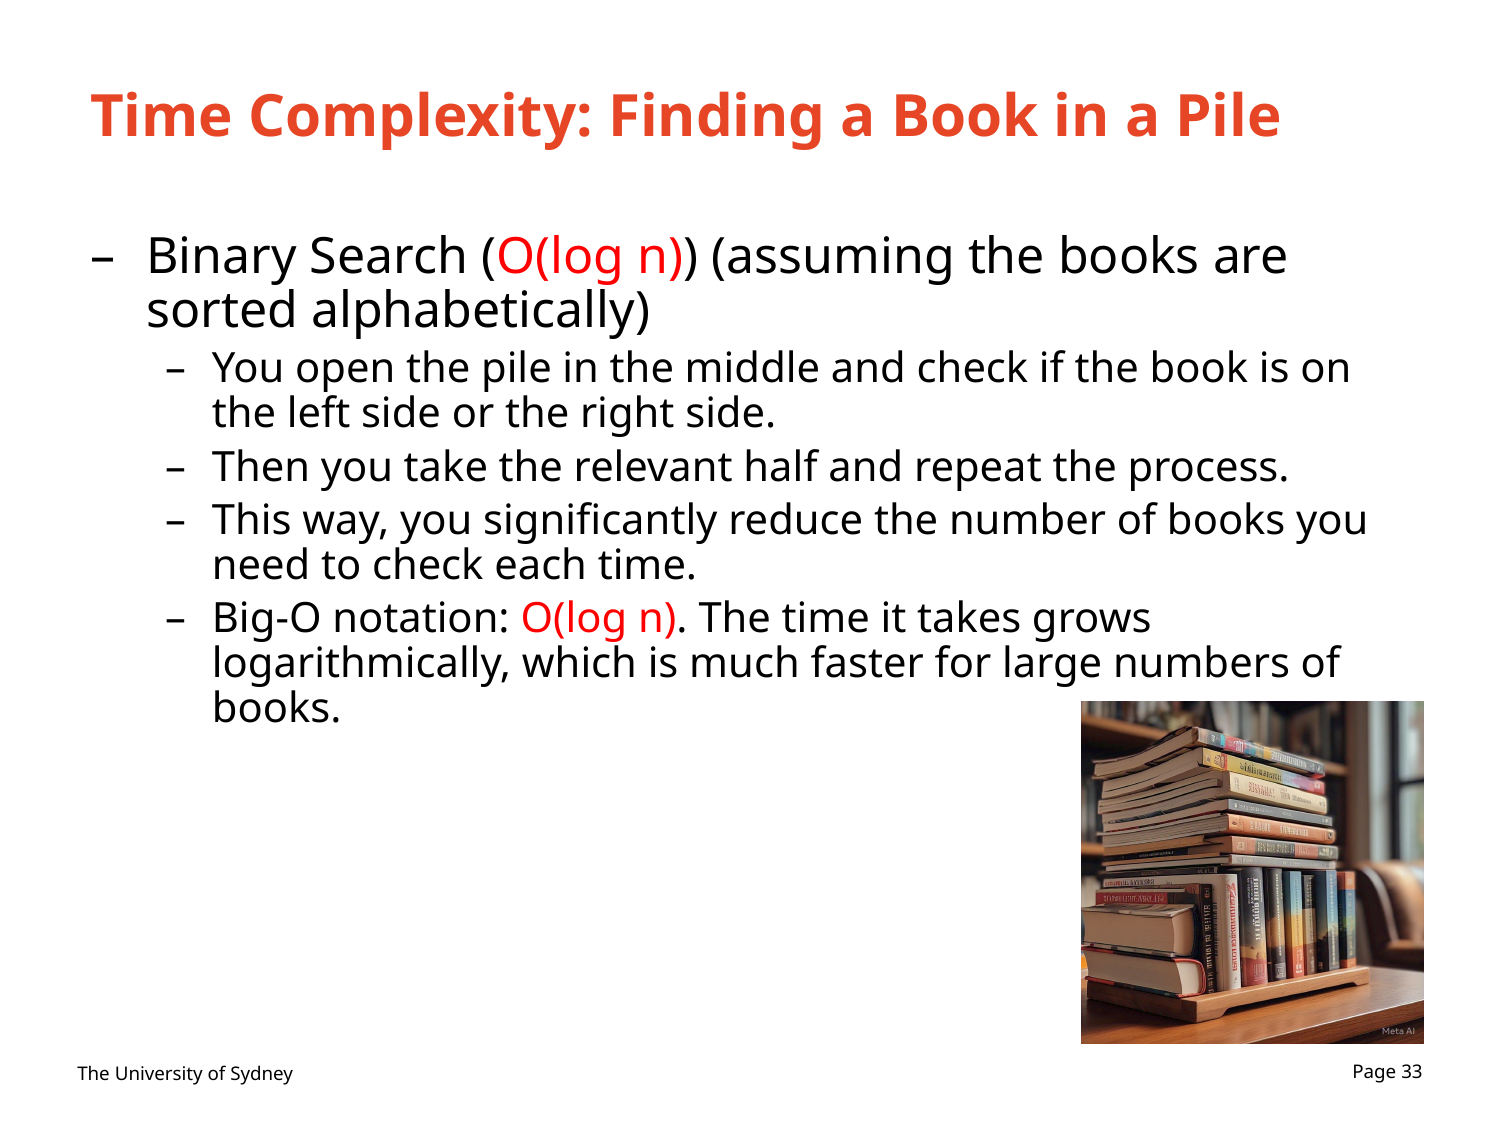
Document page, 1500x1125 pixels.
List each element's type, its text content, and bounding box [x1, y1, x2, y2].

list Binary Search (O(log n)) (assuming the books are sorted alphabetically) You open the pile in the middle and check if the book is on the left side or the right side. Then you take the relevant half and repeat the process. This way, you significantly reduce the number of books you need to check each time. Big-O notation: O(log n). The time it takes grows logarithmically, which is much faster for large numbers of books. [75, 222, 1425, 1005]
title Time Complexity: Finding a Book in a Pile [75, 19, 1425, 207]
picture [1081, 701, 1424, 1044]
